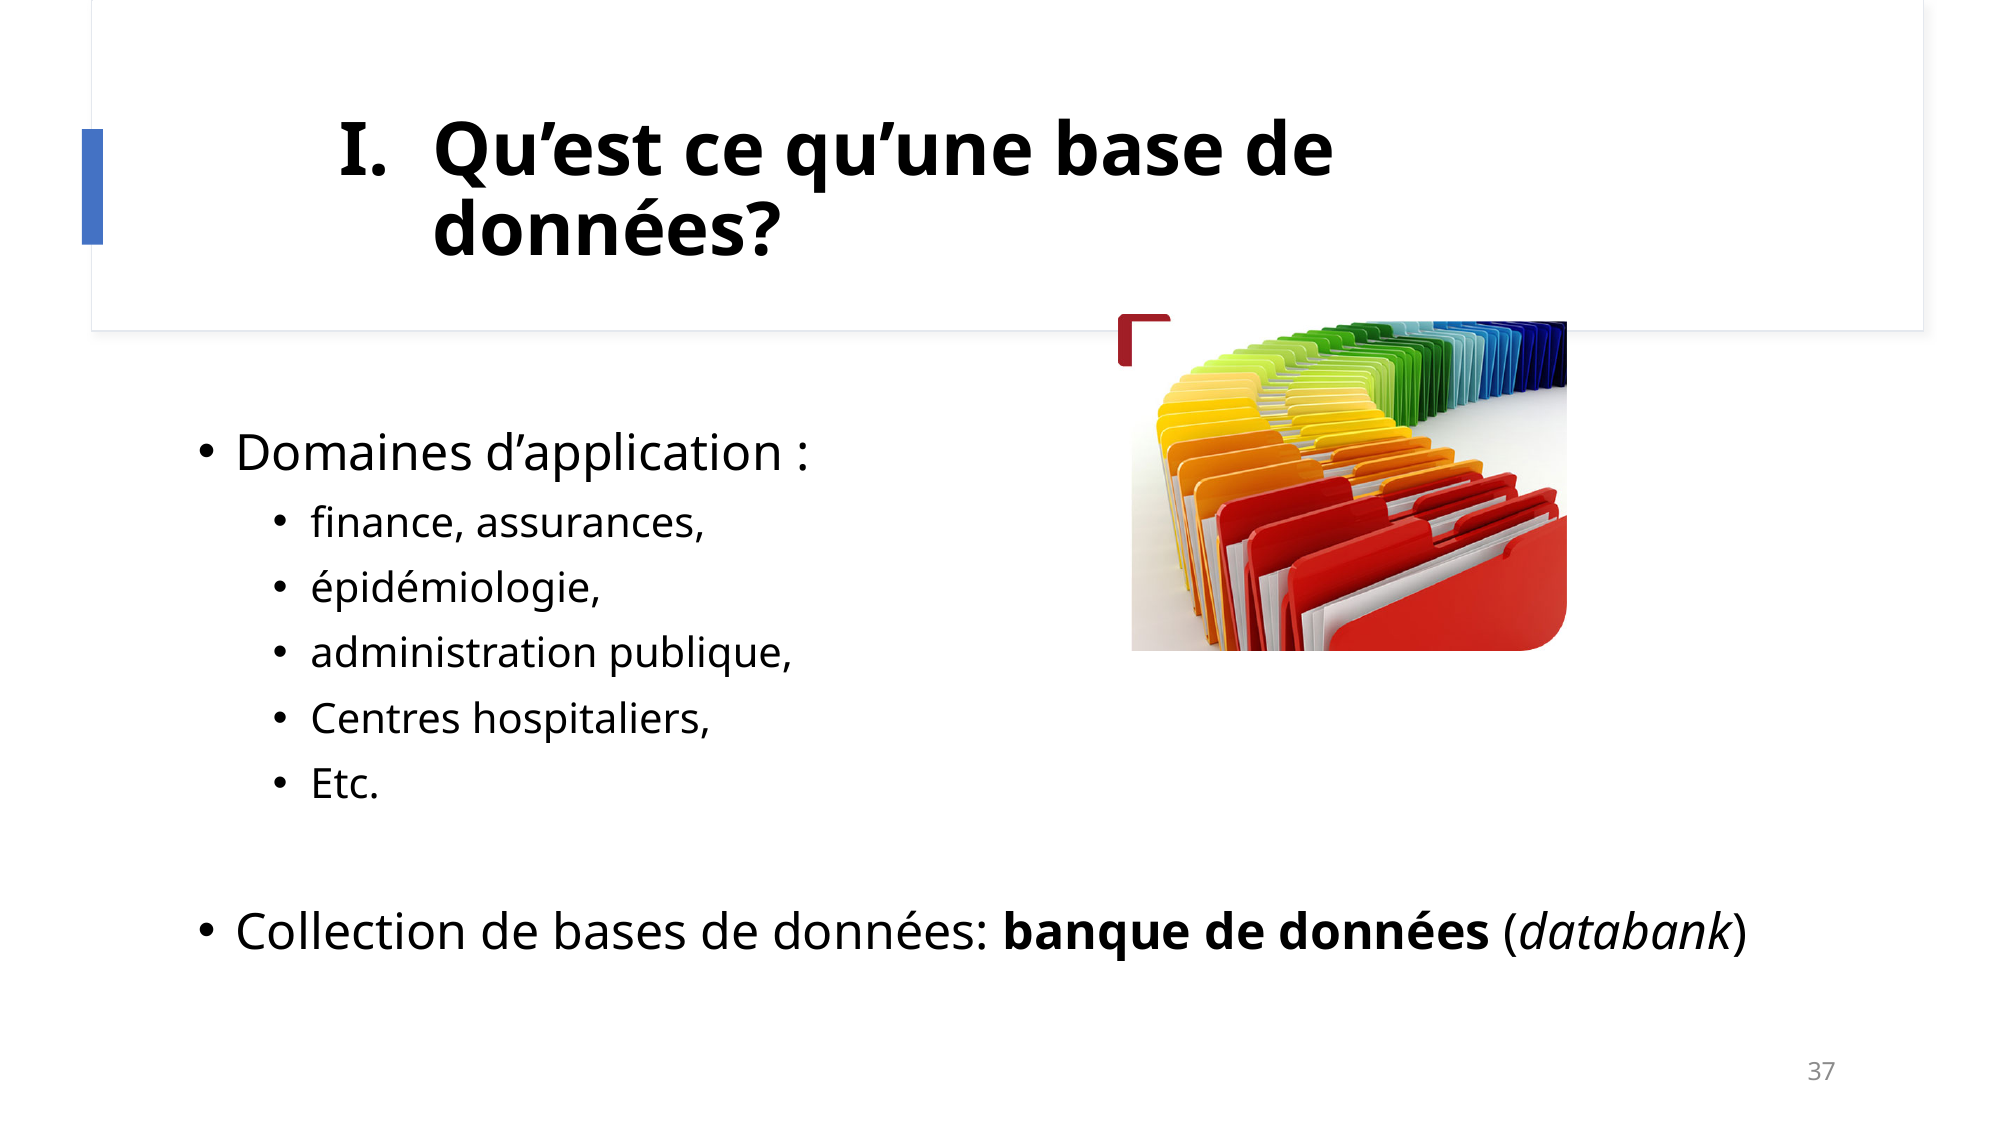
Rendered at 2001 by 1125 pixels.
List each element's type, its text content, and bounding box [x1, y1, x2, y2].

slide_number 37 [1401, 1042, 1851, 1103]
title Qu’est ce qu’une base de données? [324, 103, 1675, 279]
picture [1118, 314, 1567, 651]
list Domaines d’application : finance, assurances, épidémiologie, administration publique, Centres hospitaliers, Etc. Collection de bases de données: banque de données (databank) [183, 406, 1851, 1013]
